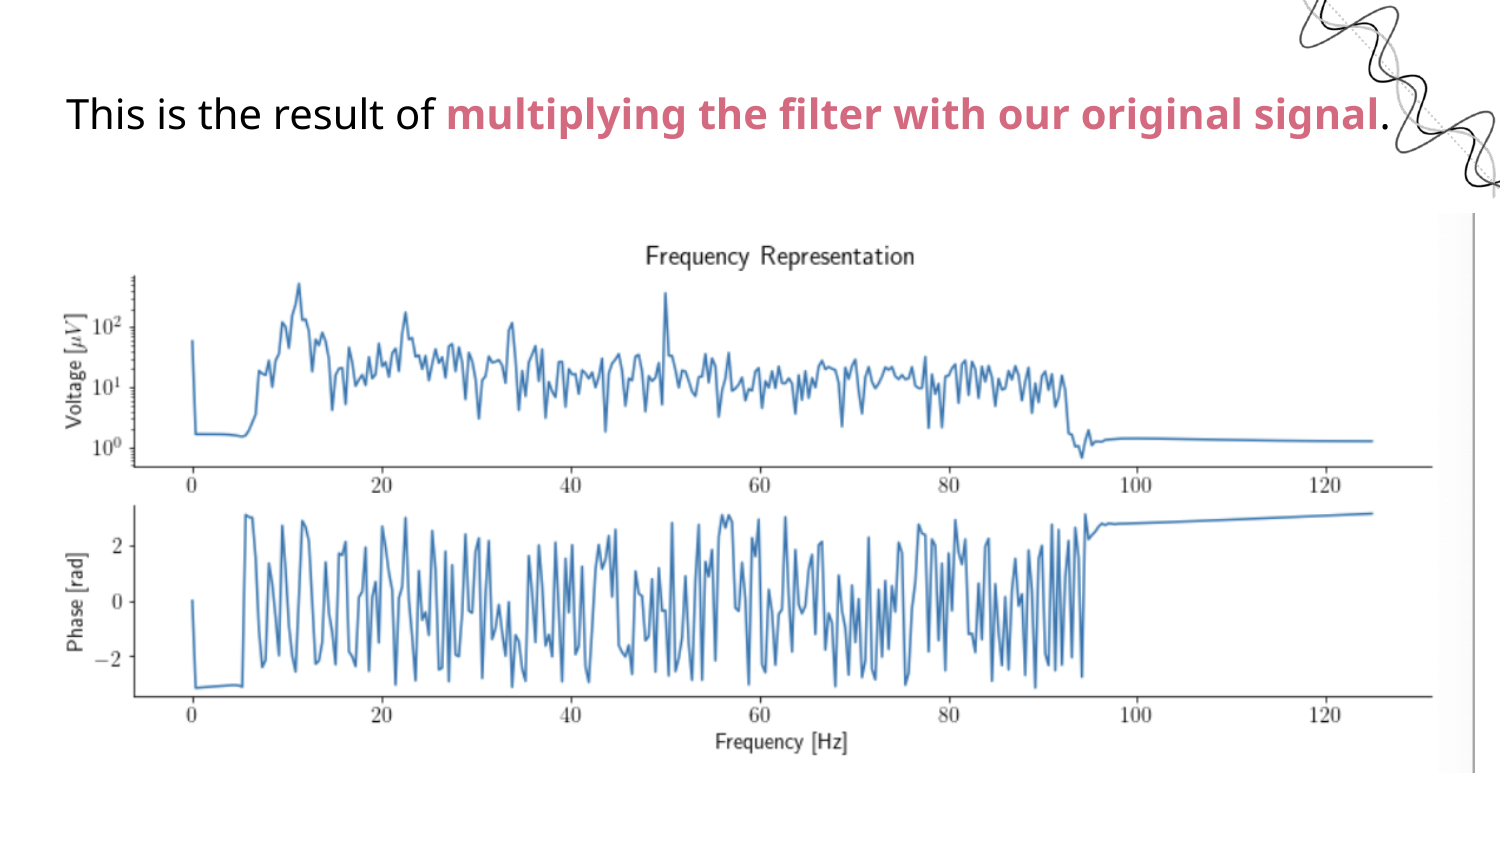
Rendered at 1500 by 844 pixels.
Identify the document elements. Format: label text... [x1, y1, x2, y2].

picture [24, 0, 1500, 773]
title This is the result of multiplying the filter with our original signal. [51, 72, 1449, 167]
